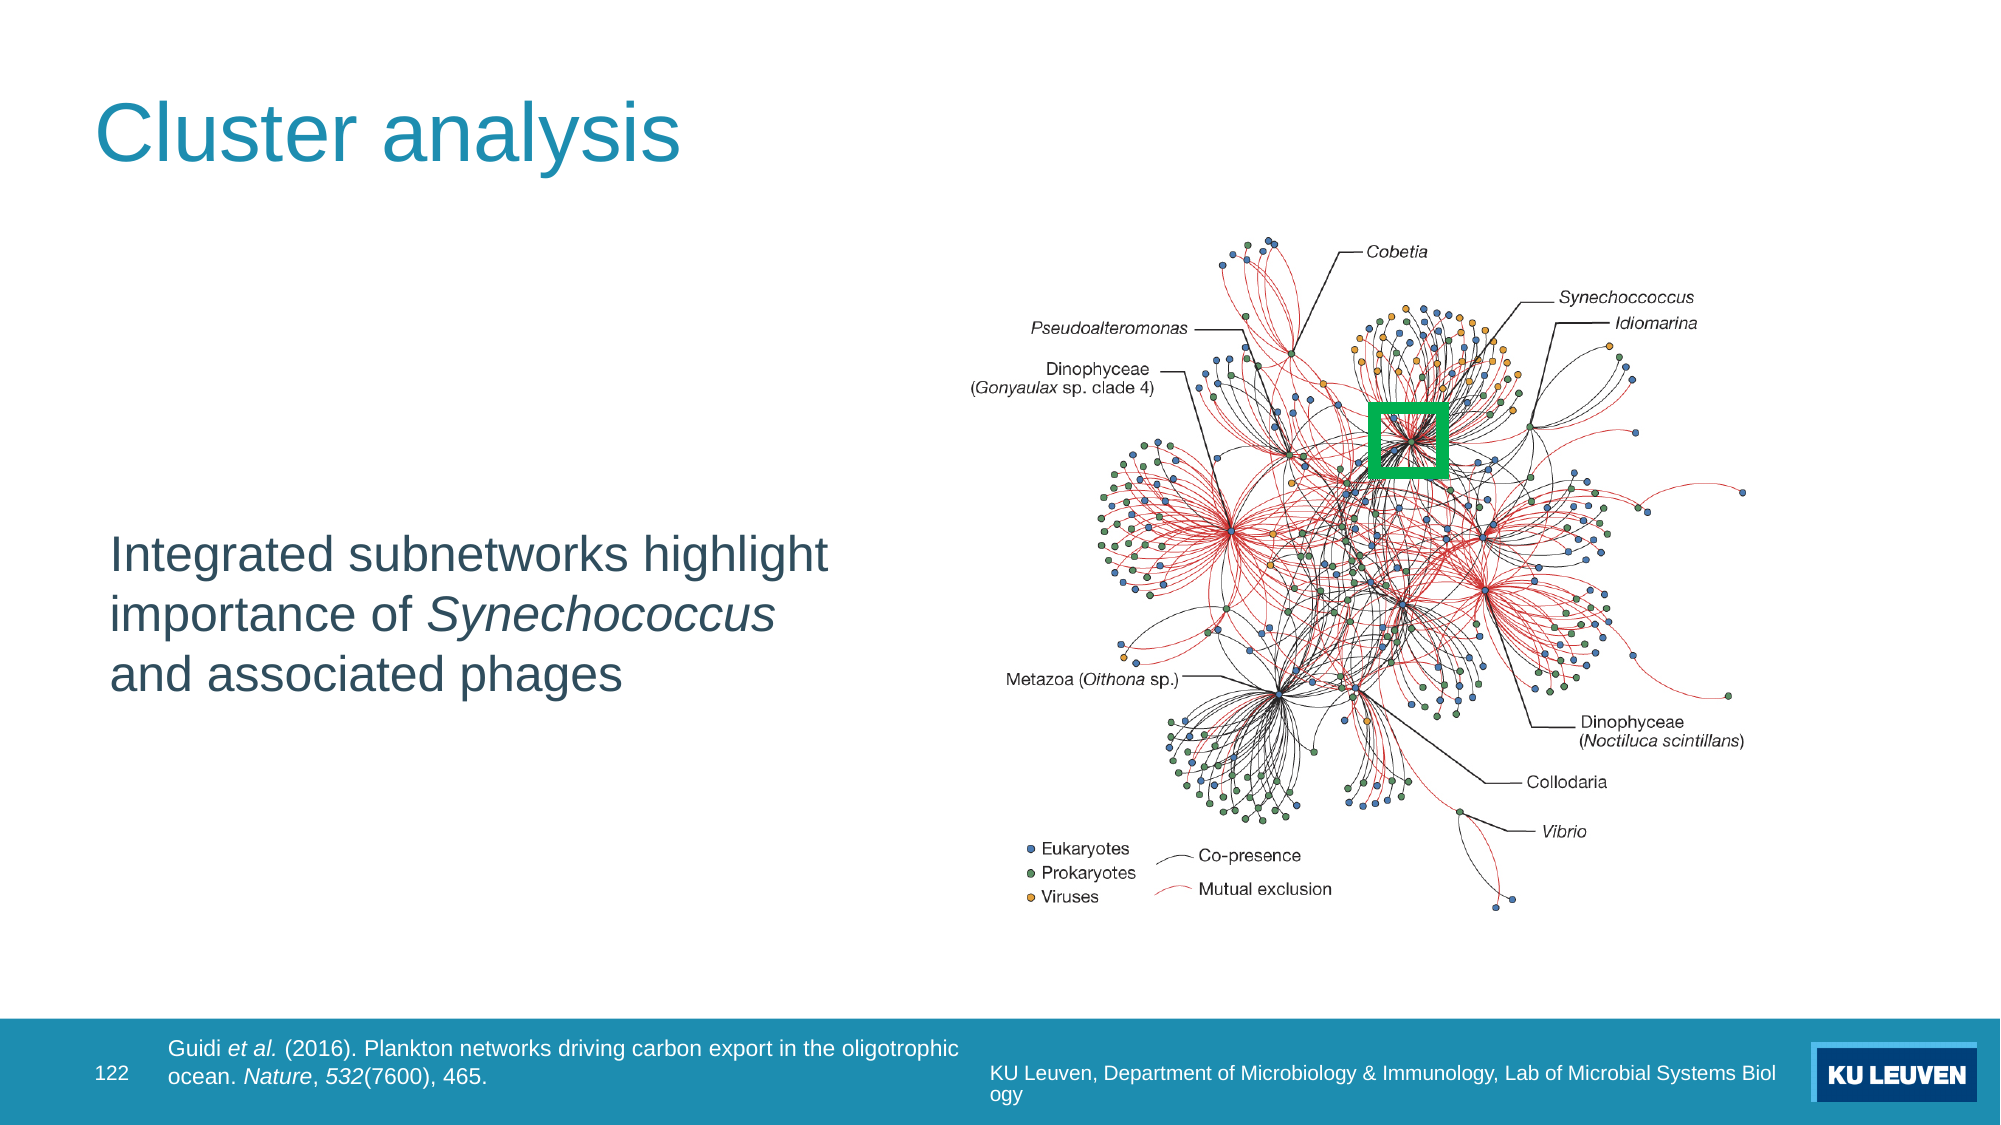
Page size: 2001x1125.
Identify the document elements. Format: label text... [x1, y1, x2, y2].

list Integrated subnetworks highlight importance of Synechococcus and associated phages [94, 271, 1906, 1004]
footer KU Leuven, Department of Microbiology & Immunology, Lab of Microbial Systems Biology [989, 1018, 1809, 1125]
slide_number 122 [94, 1018, 201, 1125]
text_box Guidi et al. (2016). Plankton networks driving carbon export in the oligotrophic ocean. Nature, 532(7600), 465. [153, 1026, 977, 1097]
picture [1811, 1042, 1977, 1102]
picture [971, 237, 1746, 911]
title Cluster analysis [94, 33, 1906, 223]
